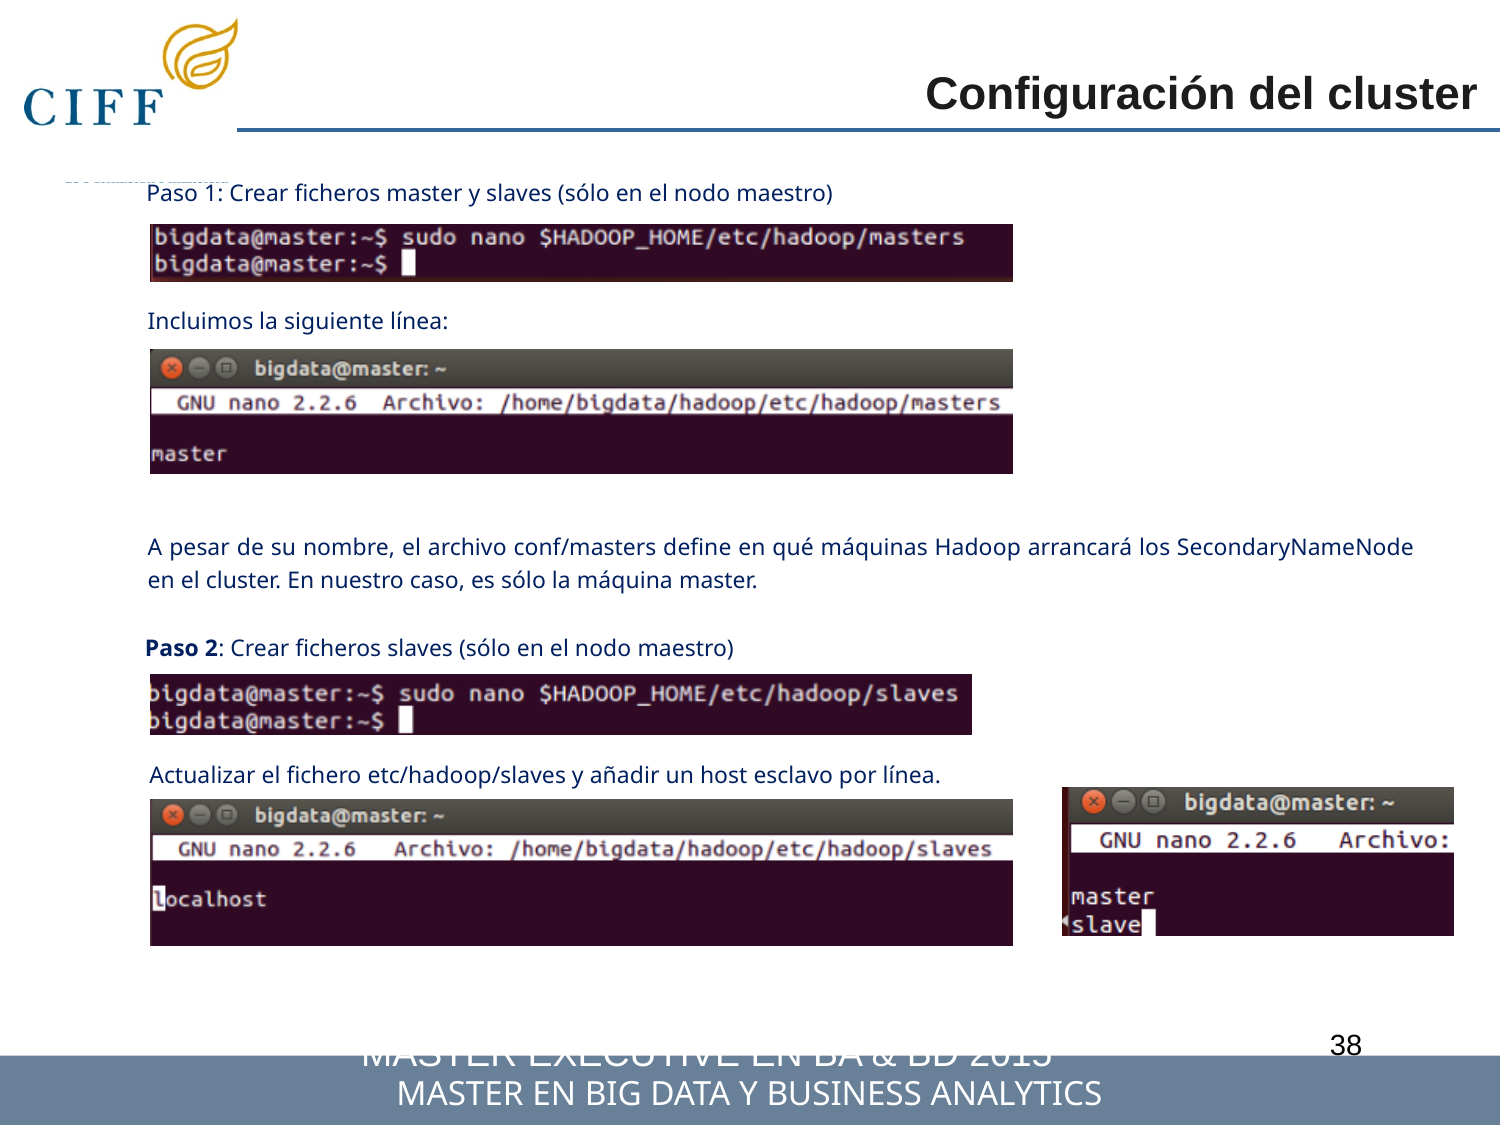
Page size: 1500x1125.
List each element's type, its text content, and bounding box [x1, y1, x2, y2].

text_box Configuración del cluster [260, 55, 1493, 244]
picture [24, 17, 238, 129]
text_box Paso 2: Crear ficheros slaves (sólo en el nodo maestro) [129, 606, 1500, 683]
picture [149, 674, 973, 735]
picture [1062, 787, 1454, 937]
picture [149, 349, 1013, 474]
picture [149, 799, 1013, 946]
text_box Paso 1: Crear ficheros master y slaves (sólo en el nodo maestro) [56, 171, 1391, 227]
text_box A pesar de su nombre, el archivo conf/masters define en qué máquinas Hadoop arrancará los SecondaryNameNode en el cluster. En nuestro caso, es sólo la máquina master. [132, 512, 1431, 606]
slide_number ‹#› [1314, 1018, 1422, 1075]
picture [149, 224, 1013, 282]
text_box Actualizar el fichero etc/hadoop/slaves y añadir un host esclavo por línea. [134, 760, 1399, 811]
text_box Incluimos la siguiente línea: [132, 284, 1365, 352]
